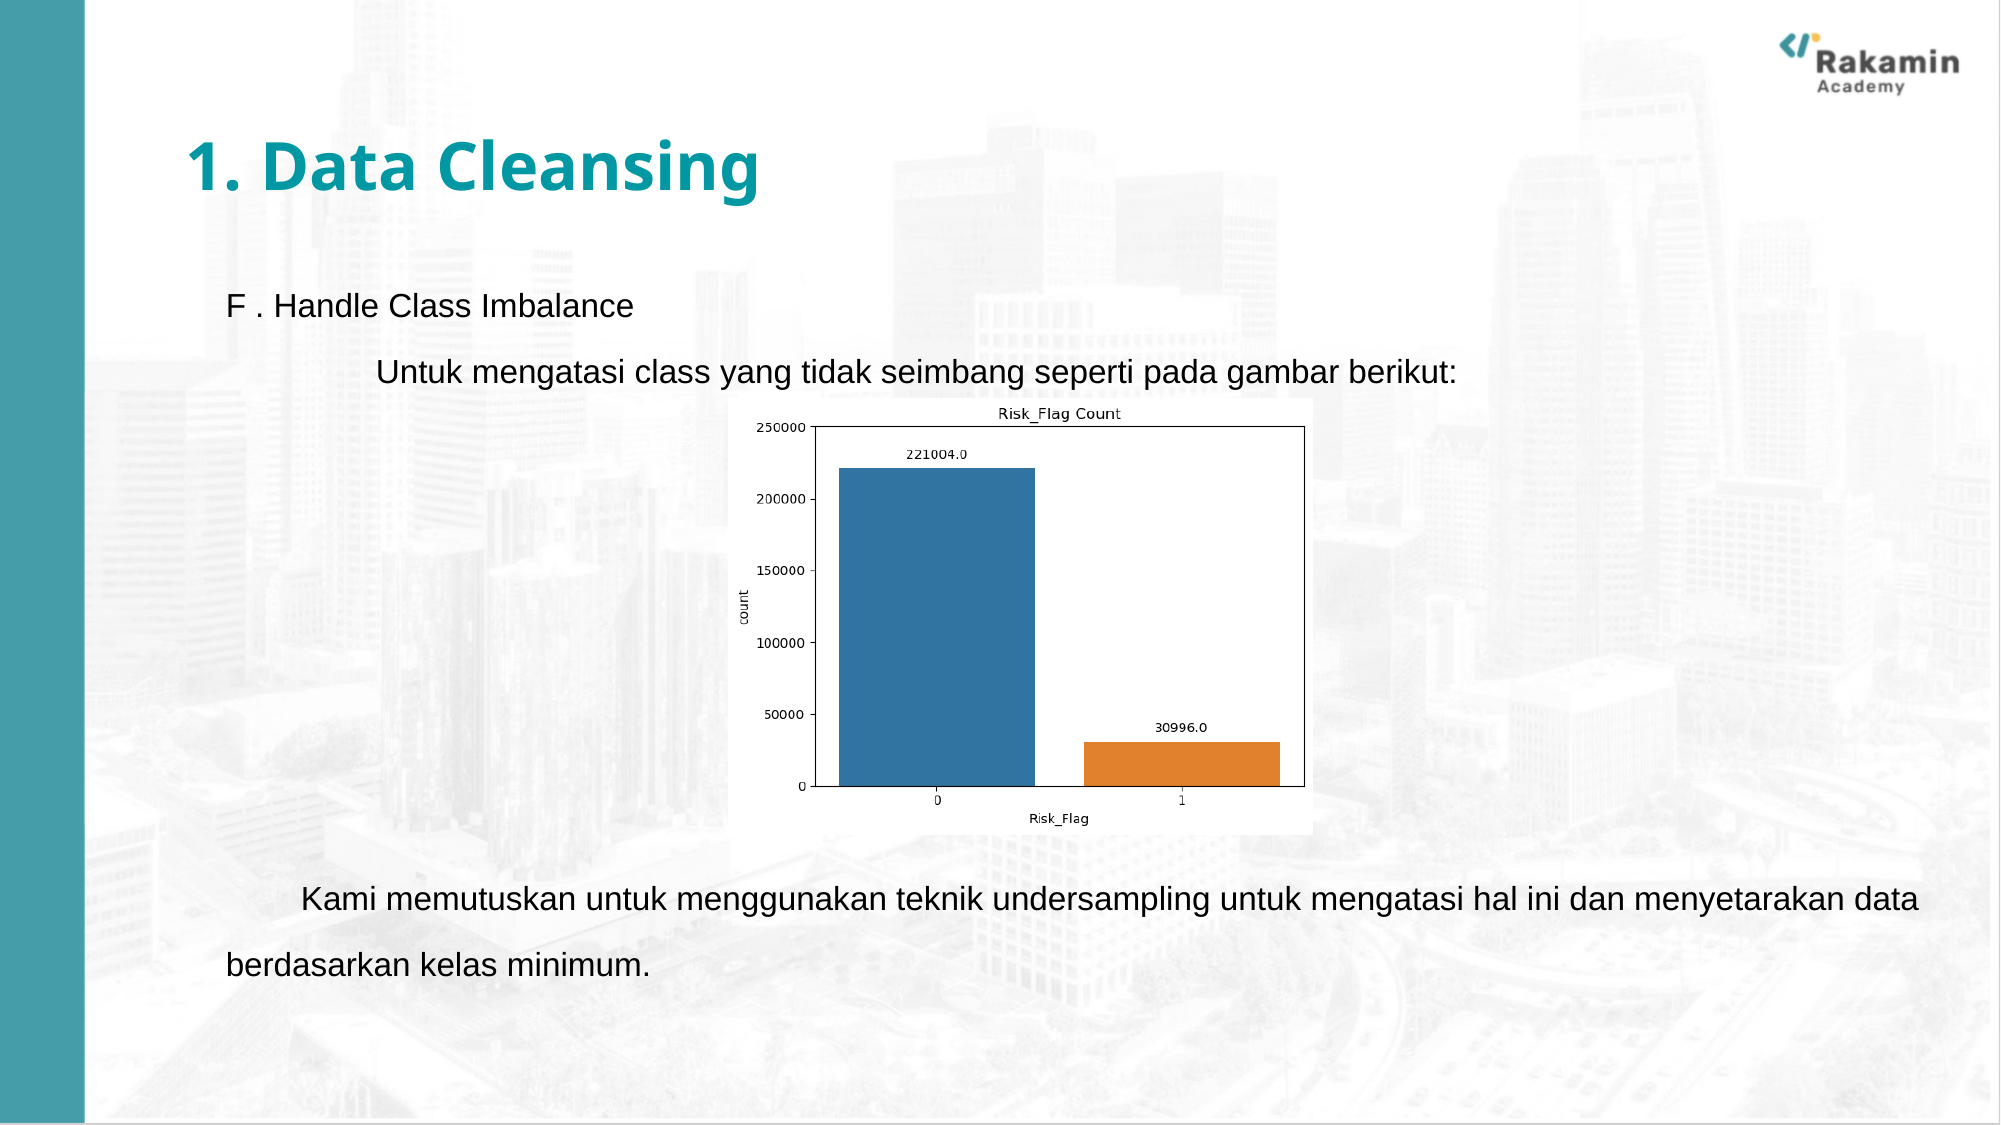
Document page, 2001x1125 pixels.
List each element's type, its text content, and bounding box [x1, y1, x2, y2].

picture [0, 0, 2001, 1125]
text_box F . Handle Class Imbalance Untuk mengatasi class yang tidak seimbang seperti pada gambar berikut: Kami memutuskan untuk menggunakan teknik undersampling untuk mengatasi hal ini dan menyetarakan data berdasarkan kelas minimum. [210, 250, 1941, 1122]
text_box 1. Data Cleansing [170, 114, 1377, 212]
